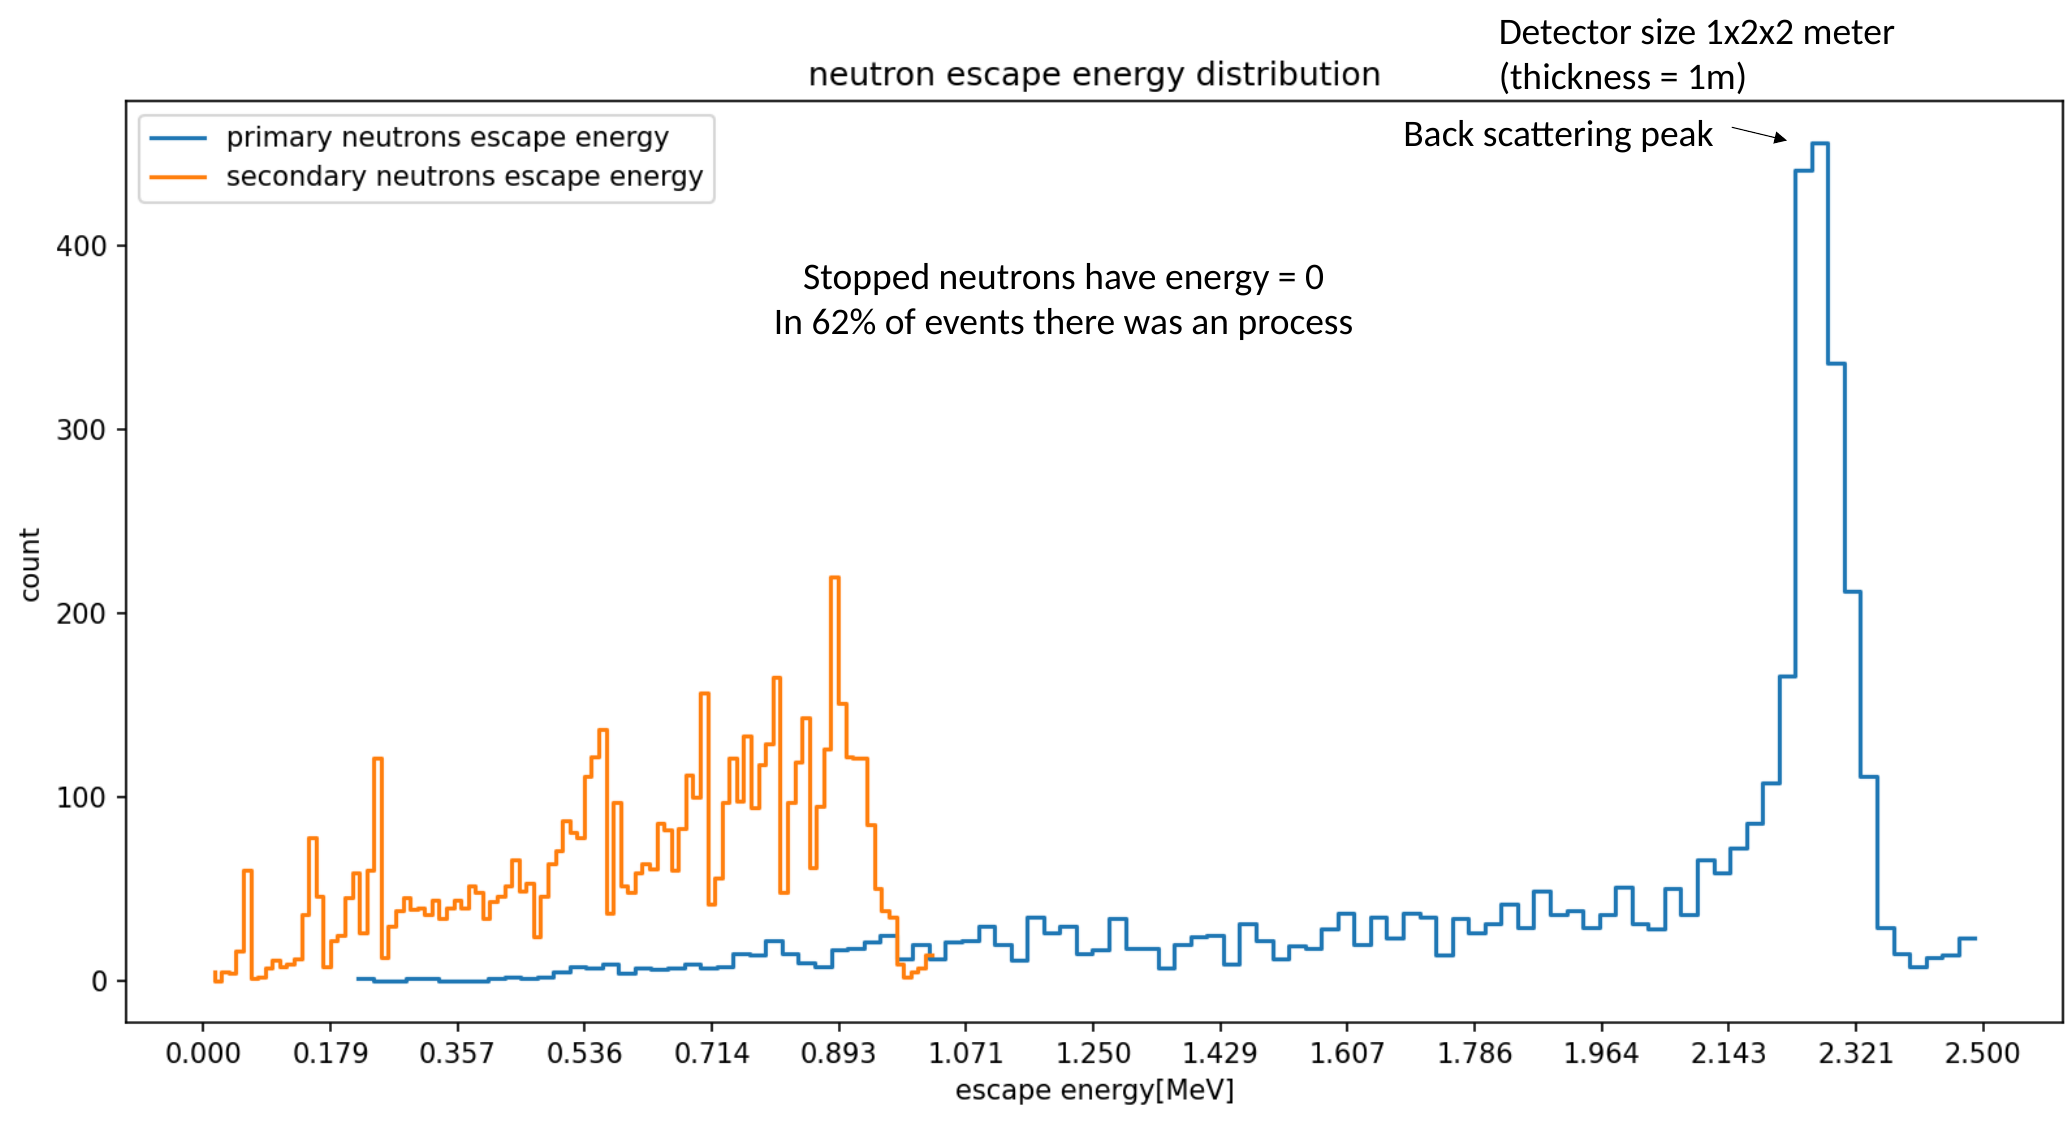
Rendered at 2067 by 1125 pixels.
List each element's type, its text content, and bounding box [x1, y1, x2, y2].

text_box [1731, 127, 1787, 141]
picture [0, 49, 2067, 1114]
text_box Detector size 1x2x2 meter (thickness = 1m) [1483, 0, 2009, 49]
